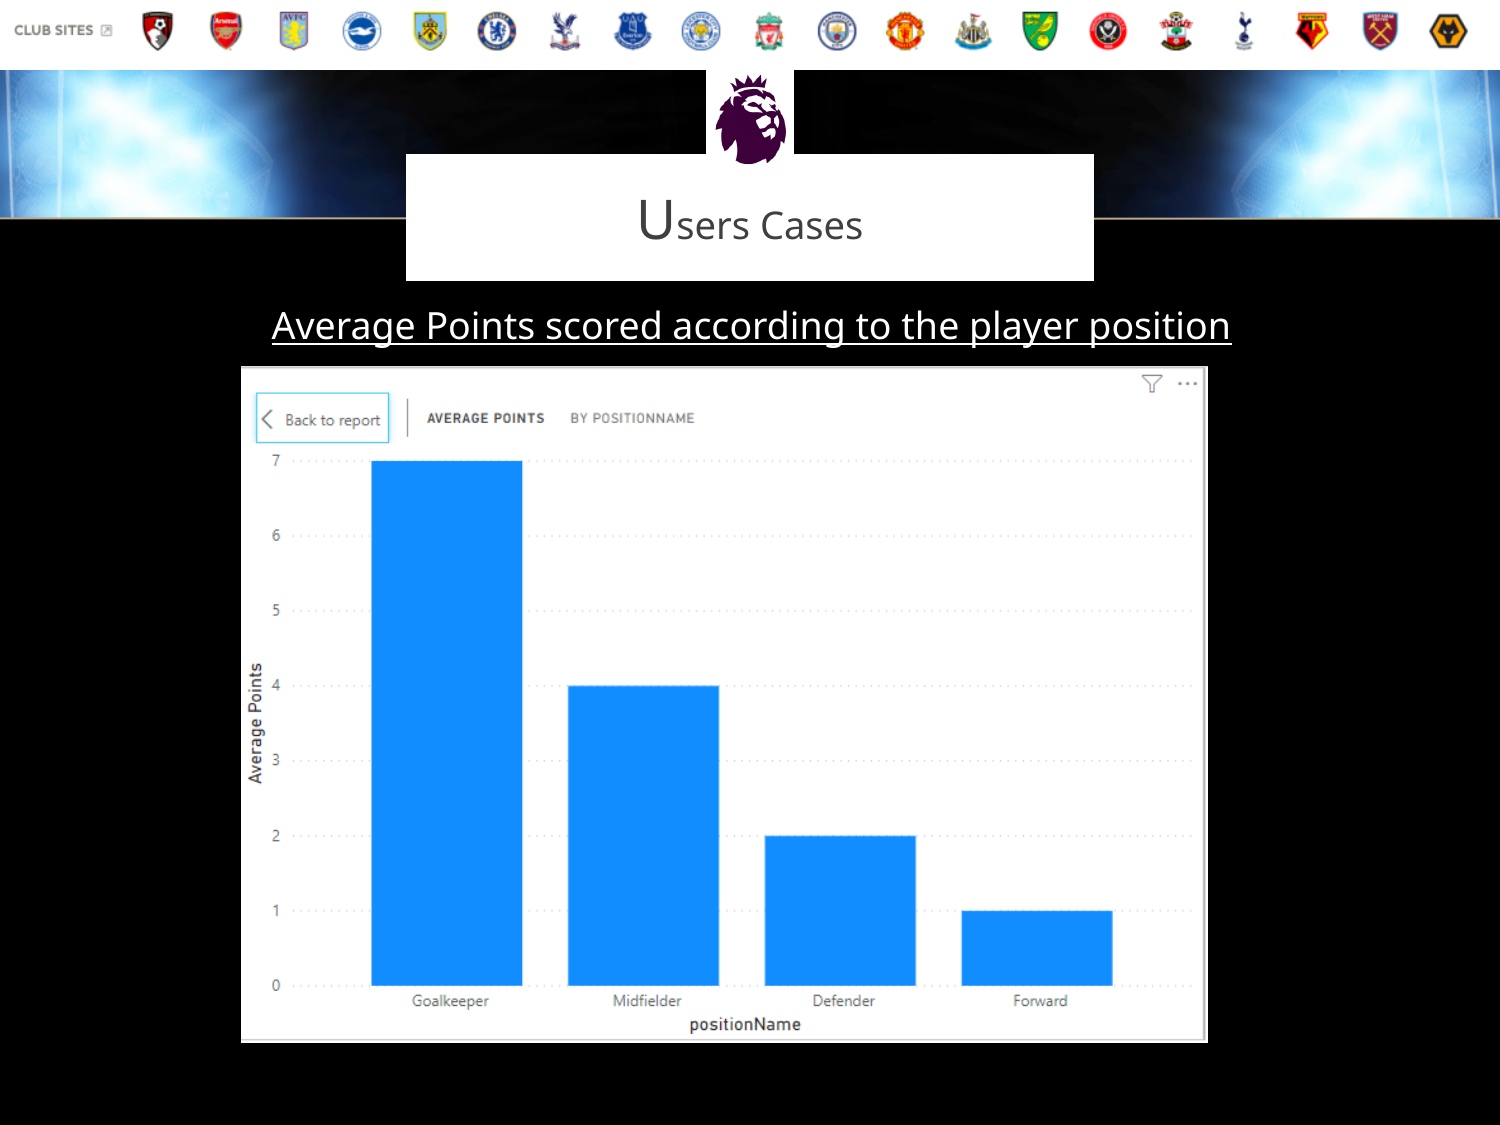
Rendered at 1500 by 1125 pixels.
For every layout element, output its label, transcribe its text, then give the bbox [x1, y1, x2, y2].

picture [0, 0, 1500, 217]
title Users Cases [406, 154, 1094, 281]
text_box Average Points scored according to the player position [264, 294, 1240, 355]
picture [241, 366, 1209, 1044]
